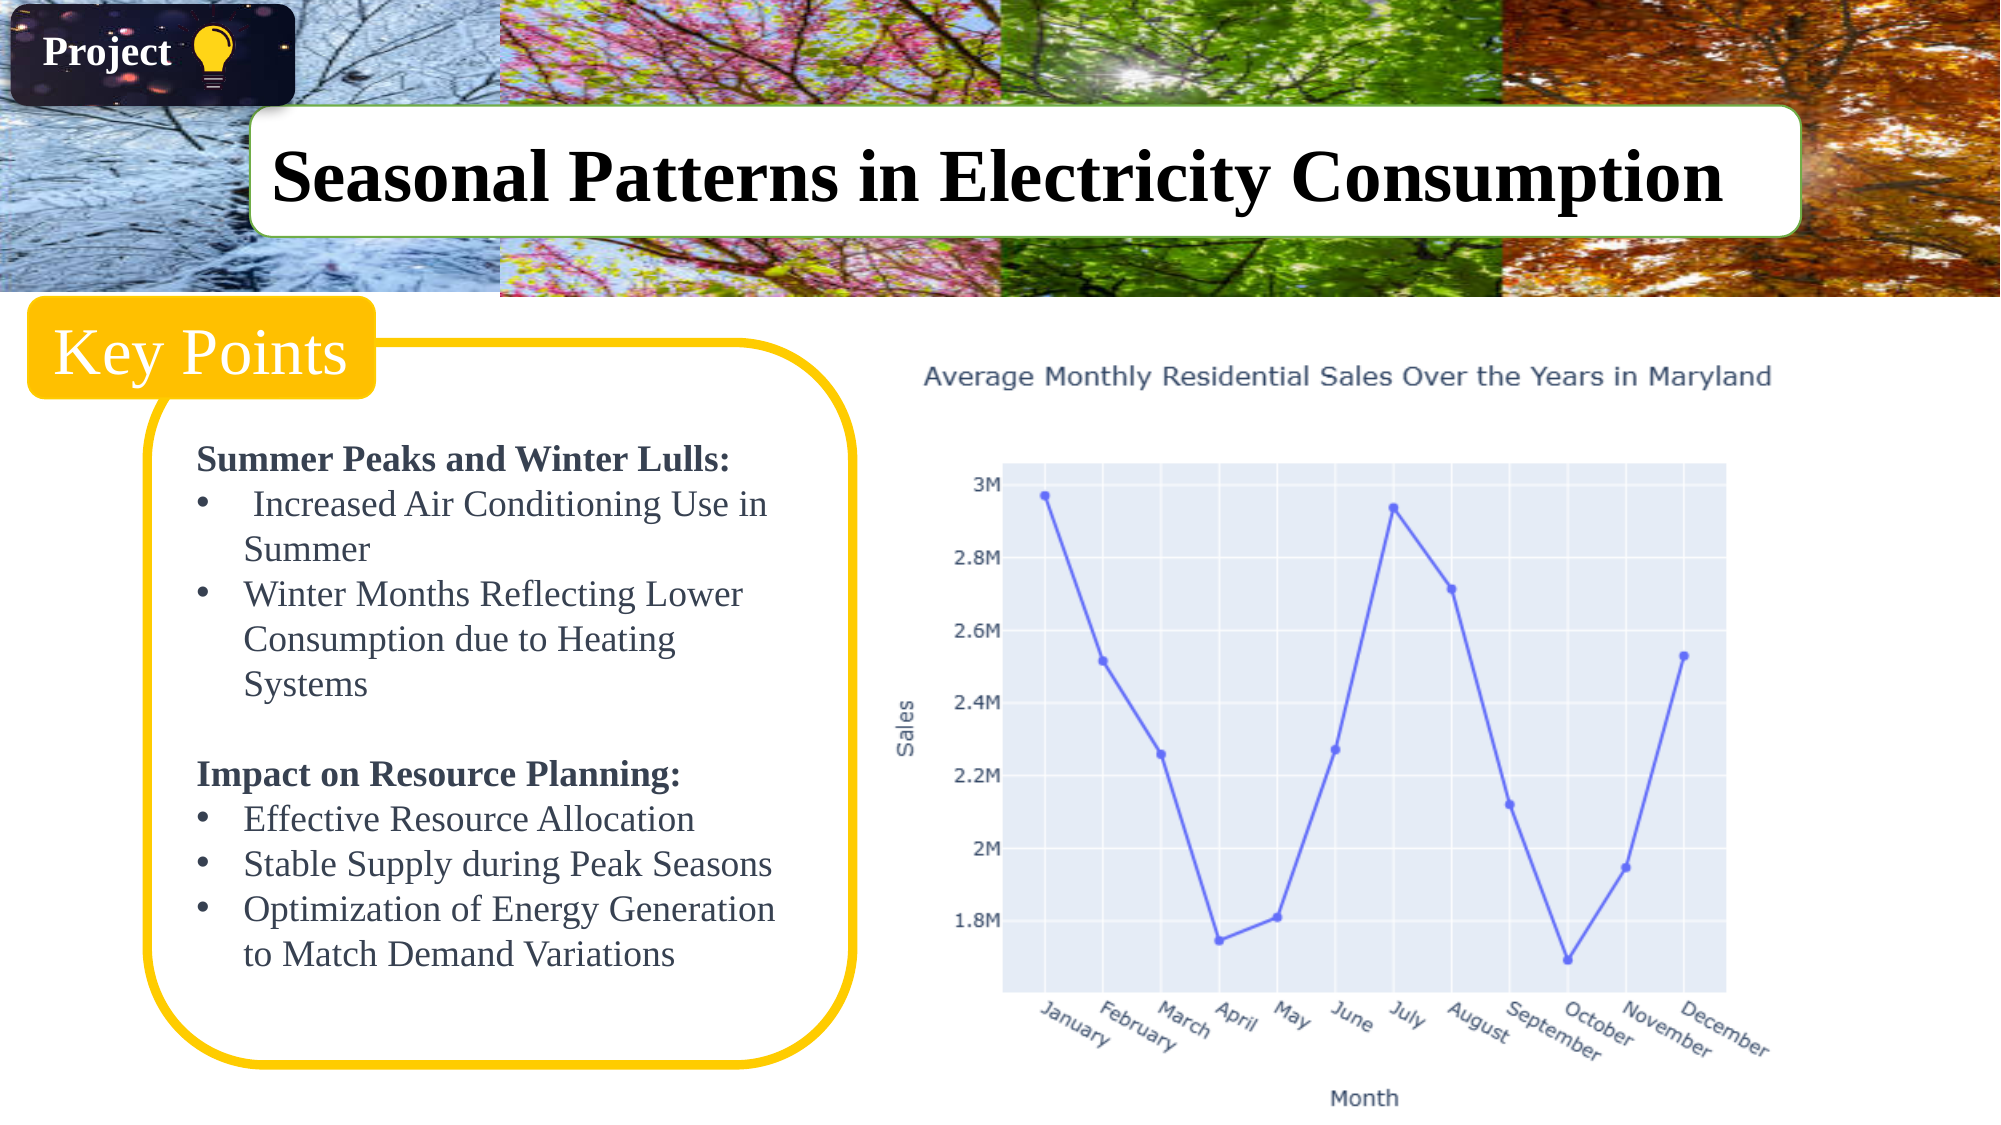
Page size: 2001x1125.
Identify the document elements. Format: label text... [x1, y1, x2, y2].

picture [874, 308, 1853, 1125]
picture [0, 0, 2000, 297]
text_box Key Points [27, 297, 377, 400]
text_box Summer Peaks and Winter Lulls: Increased Air Conditioning Use in Summer Winter Months Reflecting Lower Consumption due to Heating Systems Impact on Resource Planning: Effective Resource Allocation Stable Supply during Peak Seasons Optimization of Energy Generation to Match Demand Variations [146, 341, 854, 1066]
